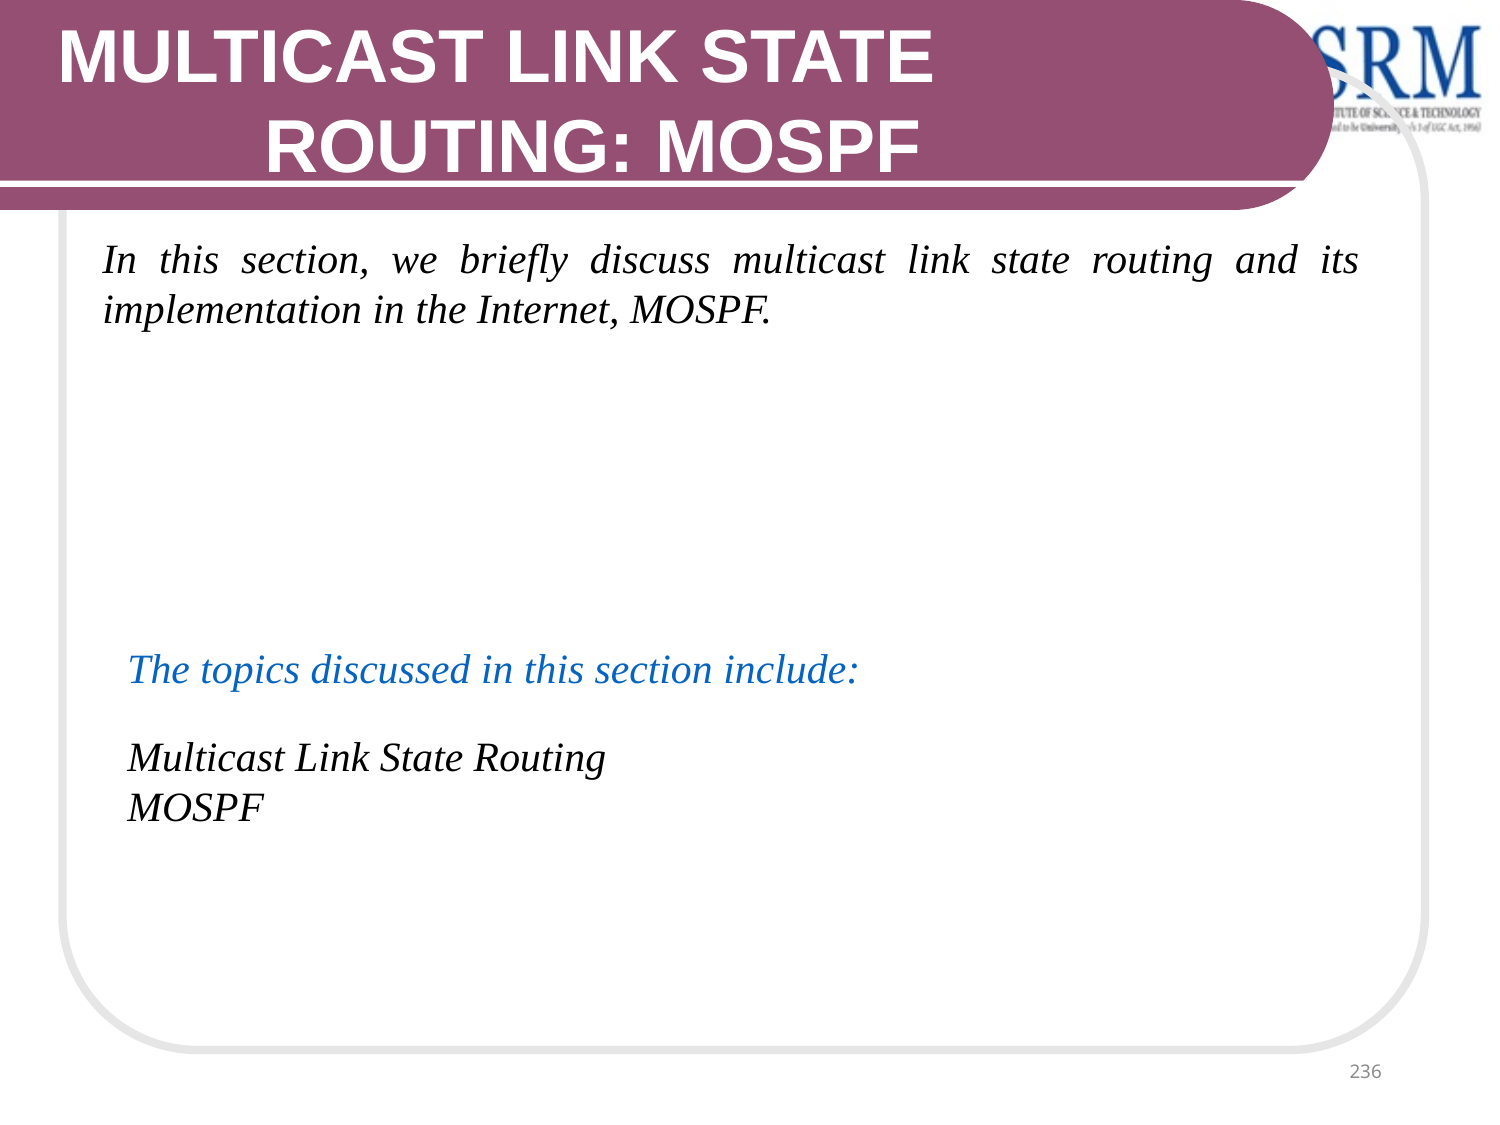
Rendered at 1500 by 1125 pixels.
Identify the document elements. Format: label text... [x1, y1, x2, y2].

slide_number 236 [1059, 1050, 1397, 1103]
picture [1425, 0, 1489, 149]
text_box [0, 0, 1425, 1050]
